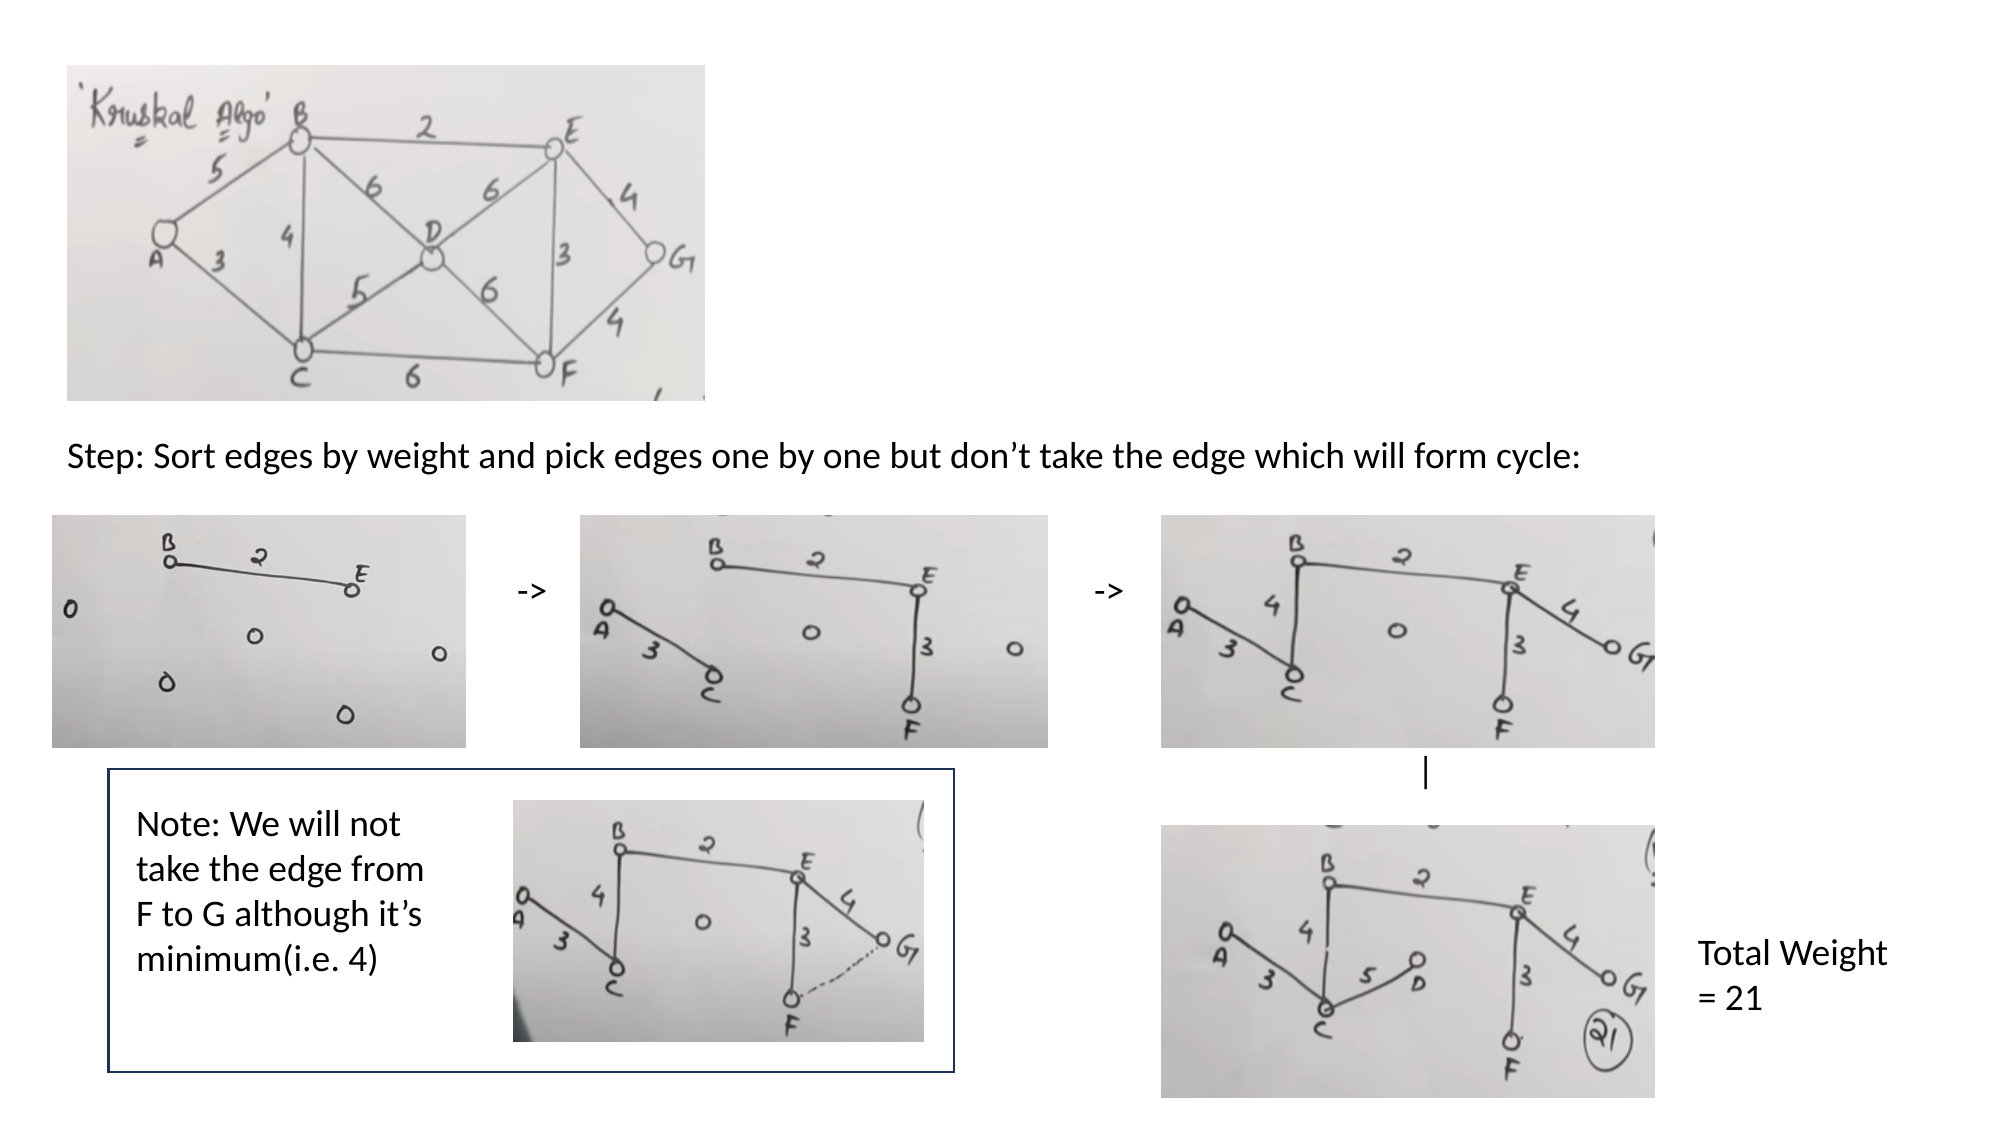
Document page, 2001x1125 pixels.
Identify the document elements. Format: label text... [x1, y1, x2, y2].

picture [66, 65, 705, 401]
text_box [107, 768, 955, 1073]
picture [52, 515, 466, 748]
picture [1161, 825, 1655, 1098]
picture [1161, 515, 1655, 748]
text_box Note: We will not take the edge from F to G although it’s minimum(i.e. 4) [121, 791, 457, 987]
text_box Step: Sort edges by weight and pick edges one by one but don’t take the edge which will form cycle: -> -> | [52, 63, 1961, 844]
picture [513, 800, 924, 1042]
picture [580, 515, 1048, 748]
text_box Total Weight = 21 [1683, 920, 1909, 1026]
